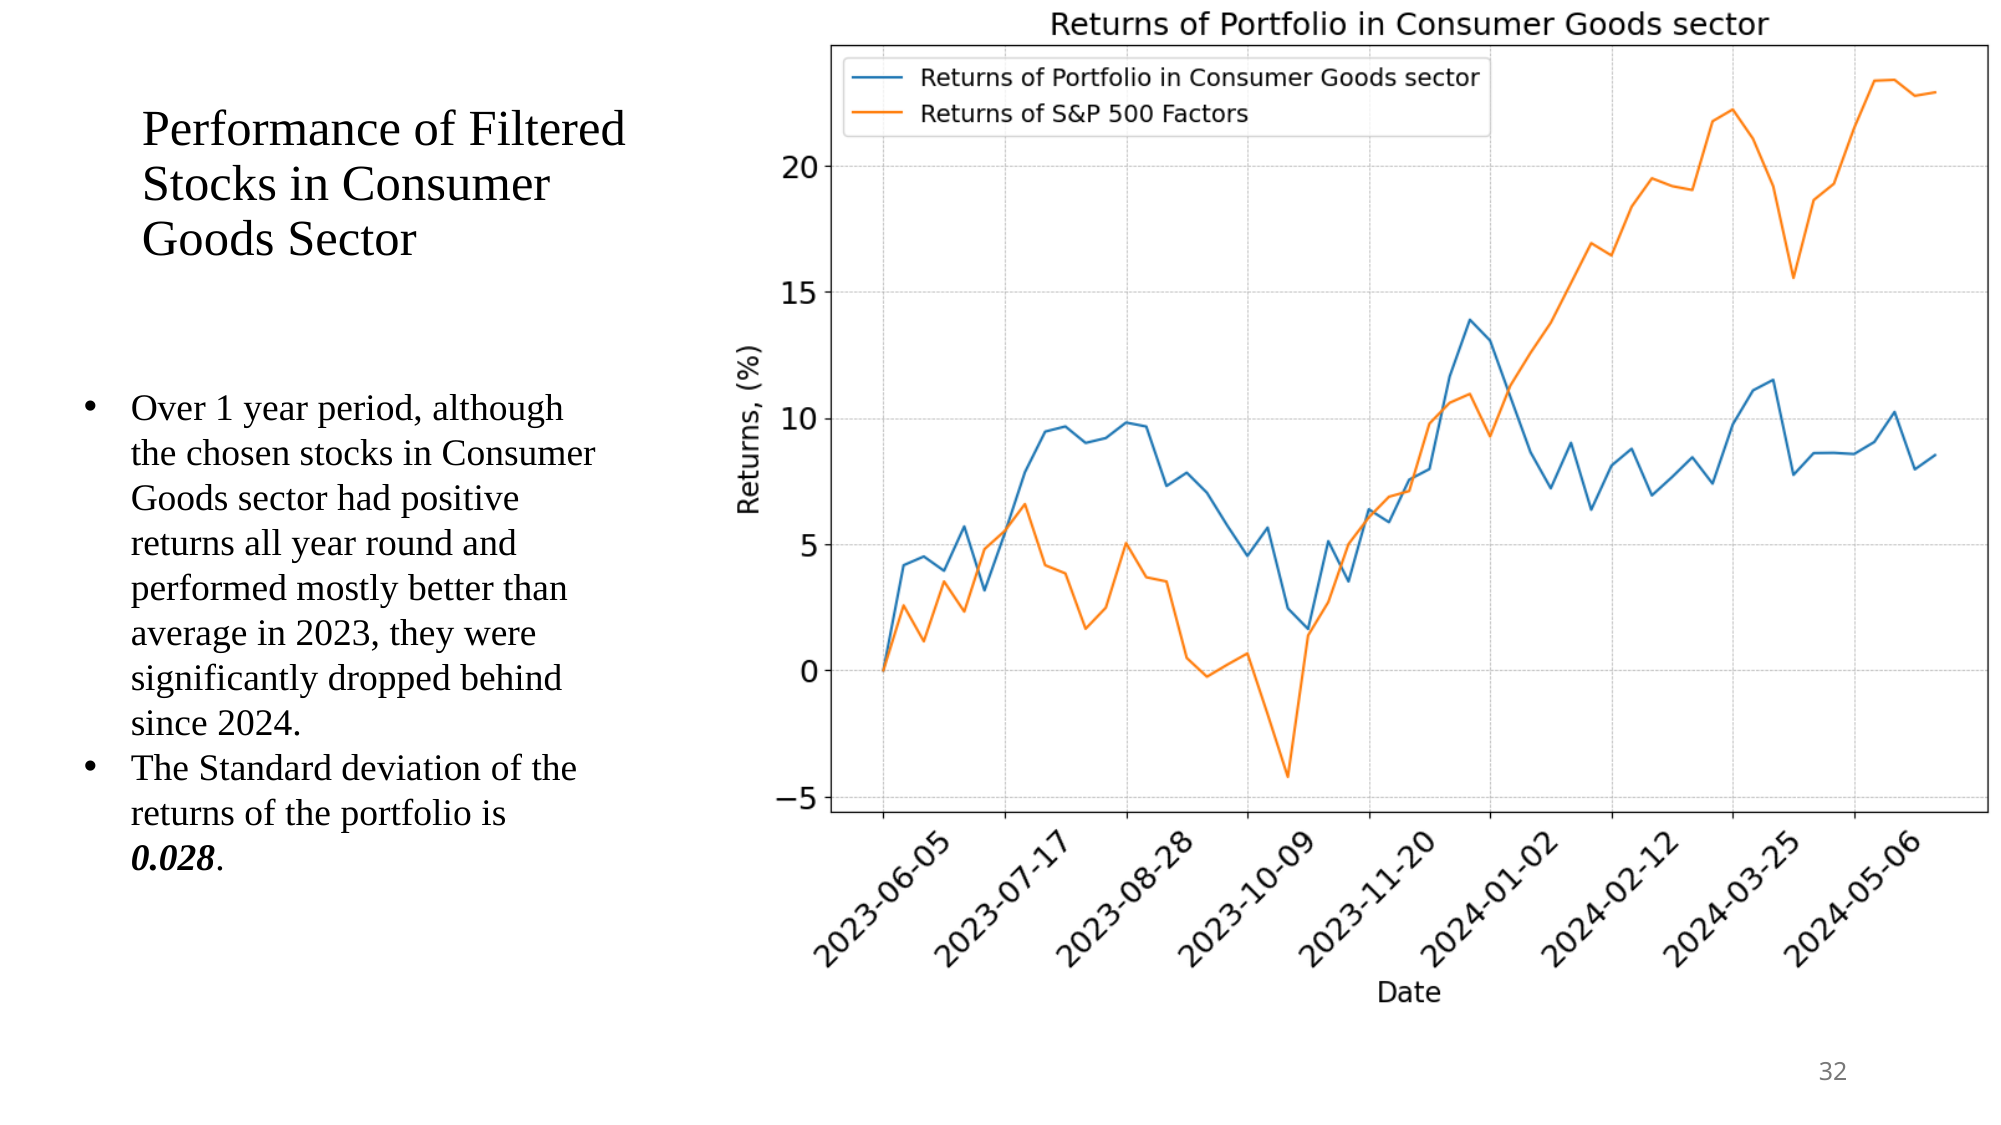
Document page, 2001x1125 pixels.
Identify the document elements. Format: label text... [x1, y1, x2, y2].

picture [724, 0, 2000, 1022]
title Performance of Filtered Stocks in Consumer Goods Sector [126, 75, 660, 293]
slide_number 32 [1412, 1042, 1863, 1103]
text_box Over 1 year period, although the chosen stocks in Consumer Goods sector had positive returns all year round and performed mostly better than average in 2023, they were significantly dropped behind since 2024. The Standard deviation of the returns of the portfolio is 0.028. [69, 376, 625, 886]
